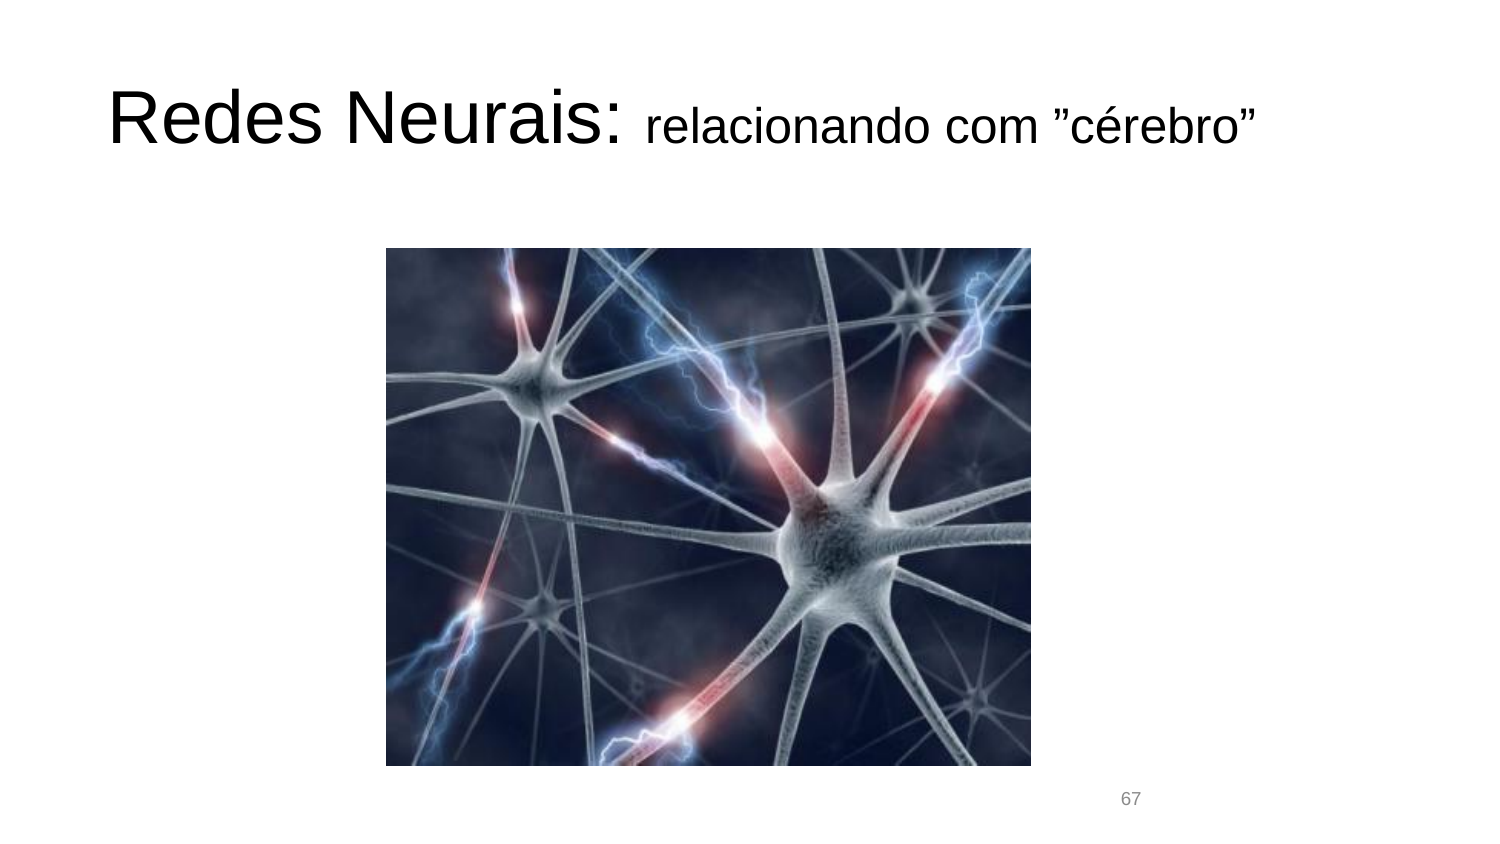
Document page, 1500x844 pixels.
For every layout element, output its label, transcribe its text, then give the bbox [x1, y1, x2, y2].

picture [386, 248, 1031, 766]
slide_number 67 [1066, 765, 1157, 831]
text_box Redes Neurais: relacionando com ”cérebro” [92, 53, 1326, 179]
